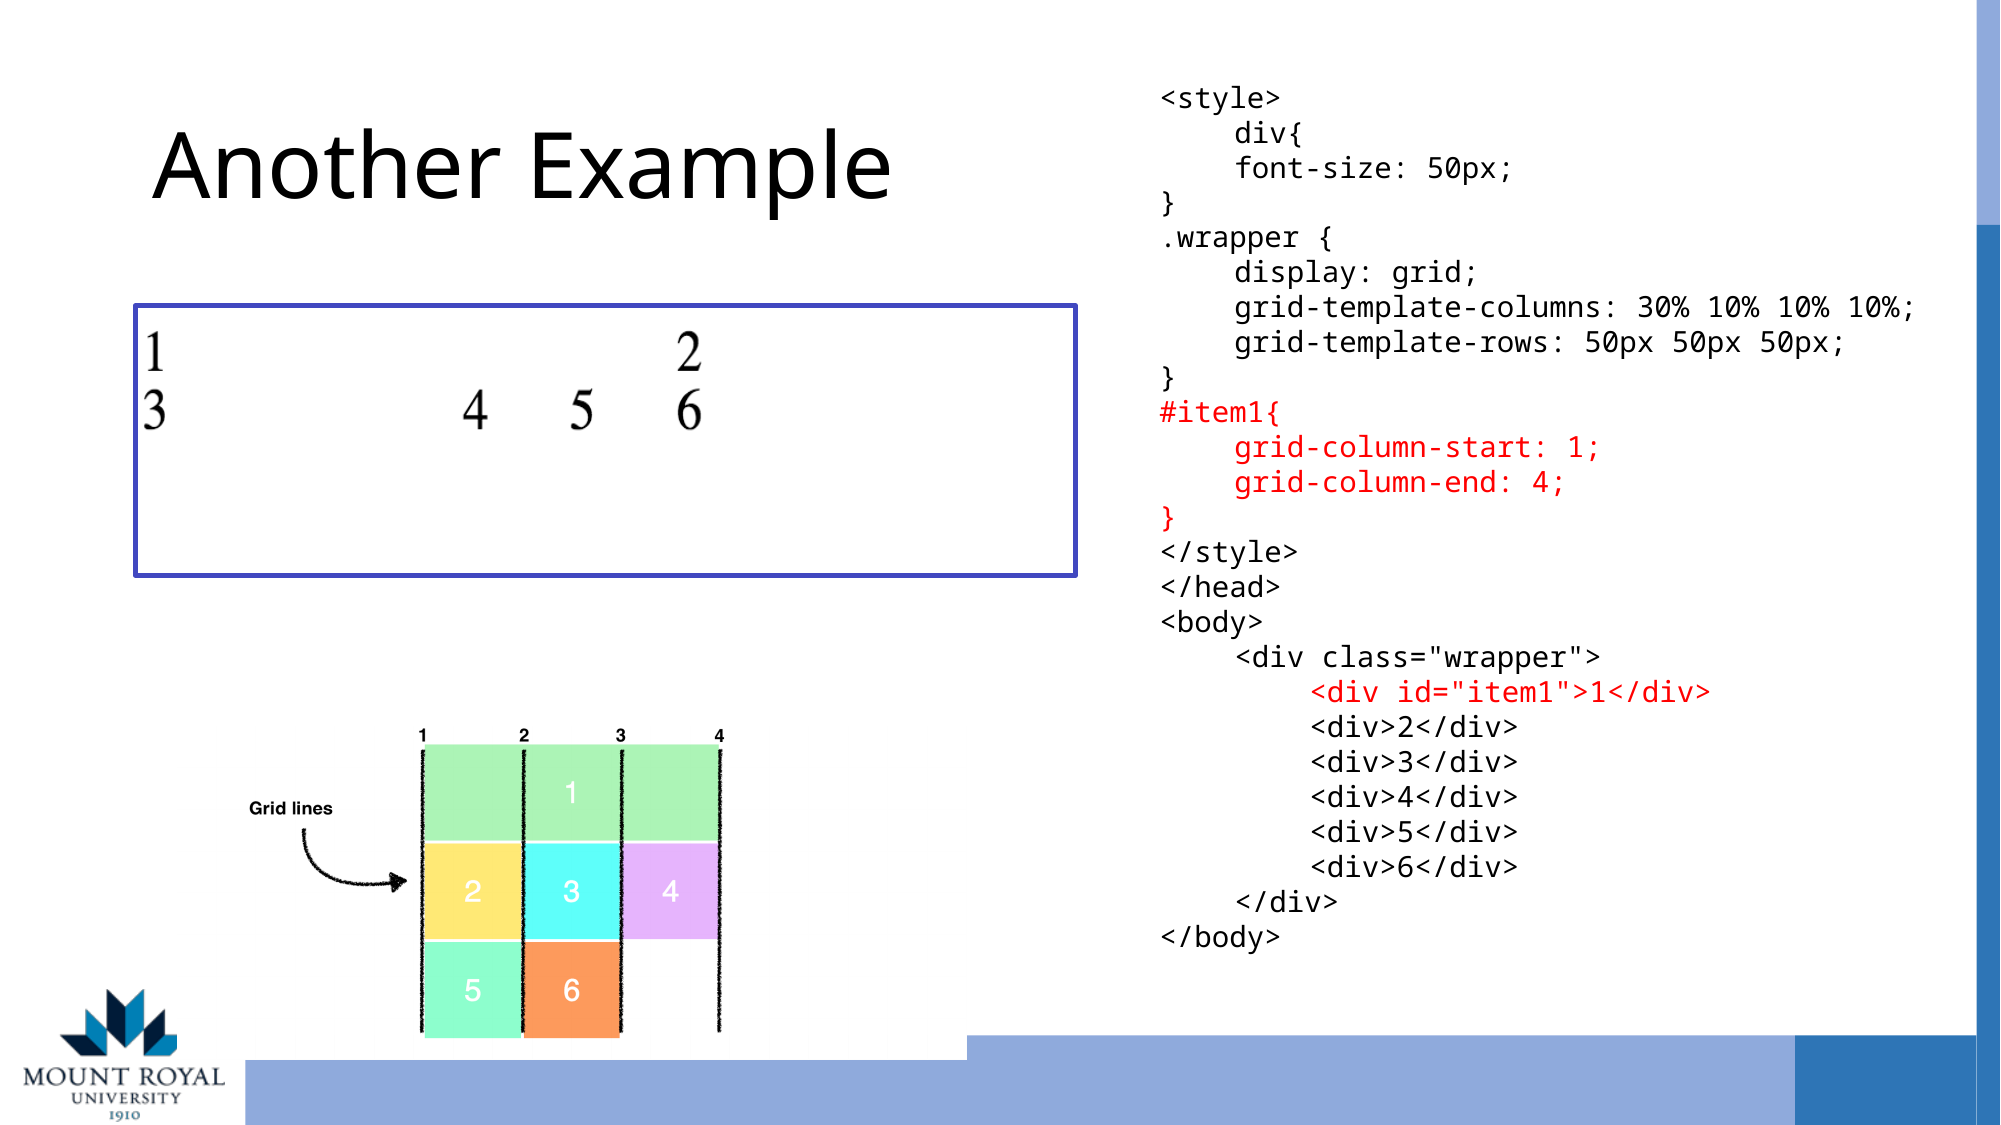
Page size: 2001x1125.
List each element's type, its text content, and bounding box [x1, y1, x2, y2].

text_box <style> div{ font-size: 50px; } .wrapper { display: grid; grid-template-columns: 30% 10% 10% 10%; grid-template-rows: 50px 50px 50px; } #item1{ grid-column-start: 1; grid-column-end: 4; } </style> </head> <body> <div class="wrapper"> <div id="item1">1</div> <div>2</div> <div>3</div> <div>4</div> <div>5</div> <div>6</div> </div> </body> [1144, 71, 2000, 961]
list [137, 307, 1074, 574]
title Another Example [137, 59, 1057, 278]
picture [23, 726, 967, 1122]
